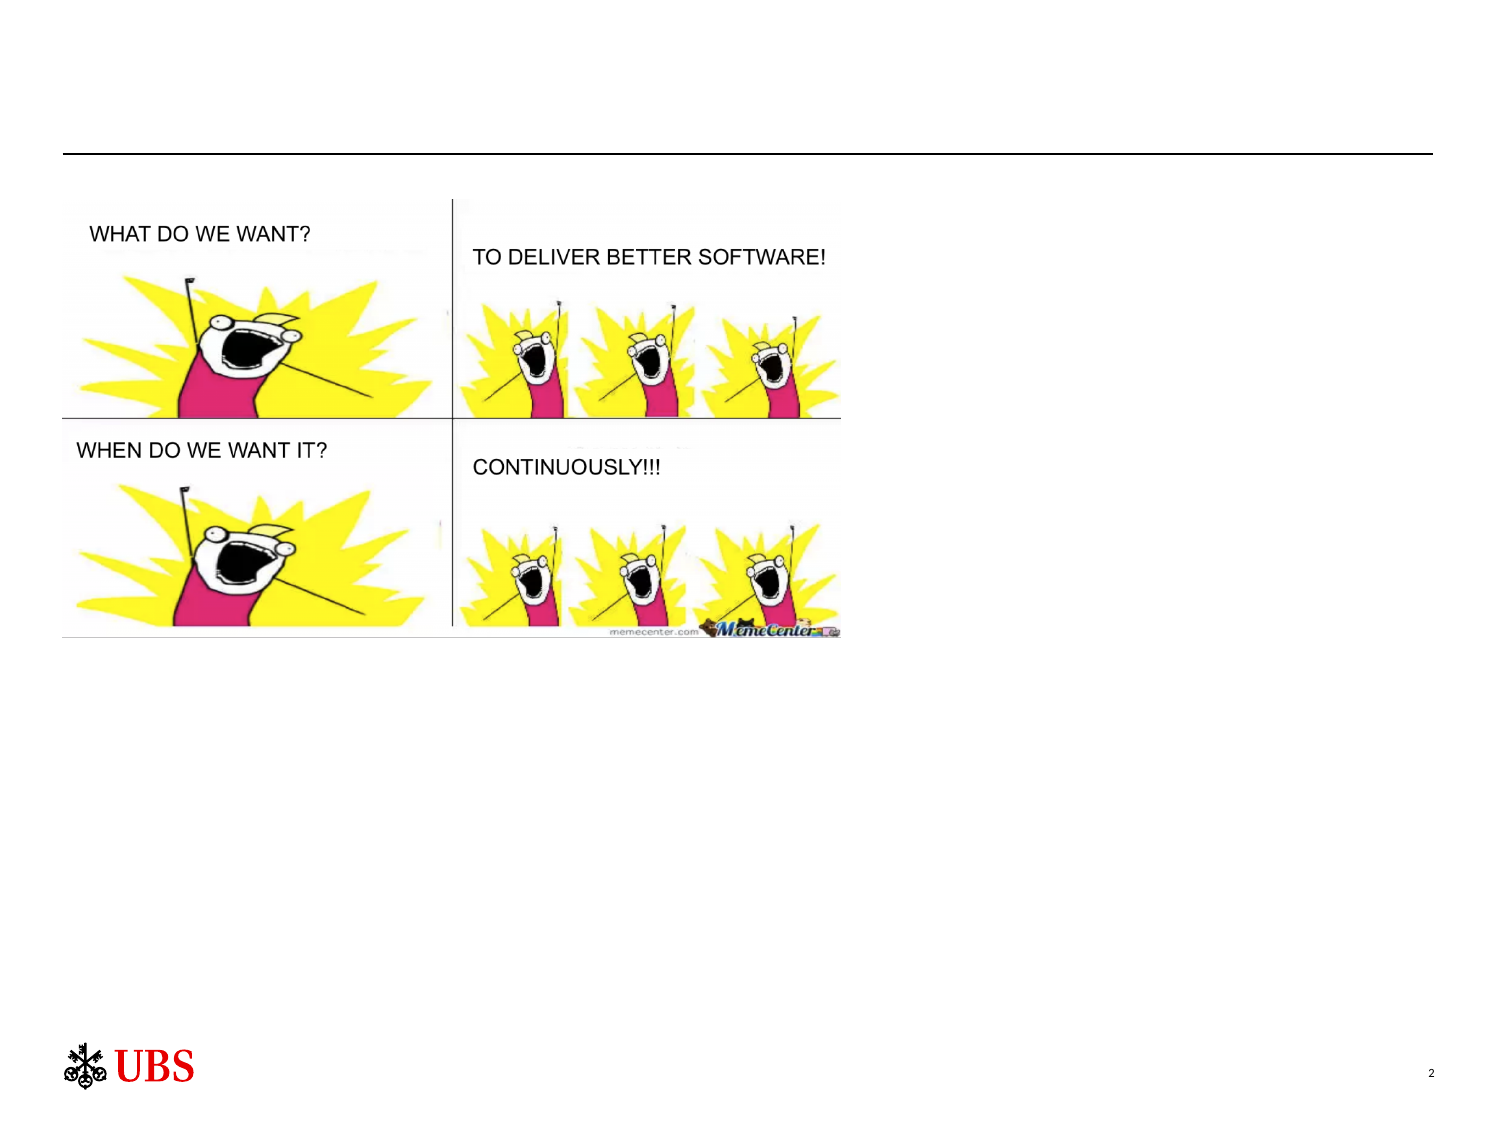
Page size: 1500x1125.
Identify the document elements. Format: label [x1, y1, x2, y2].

picture [62, 199, 841, 638]
